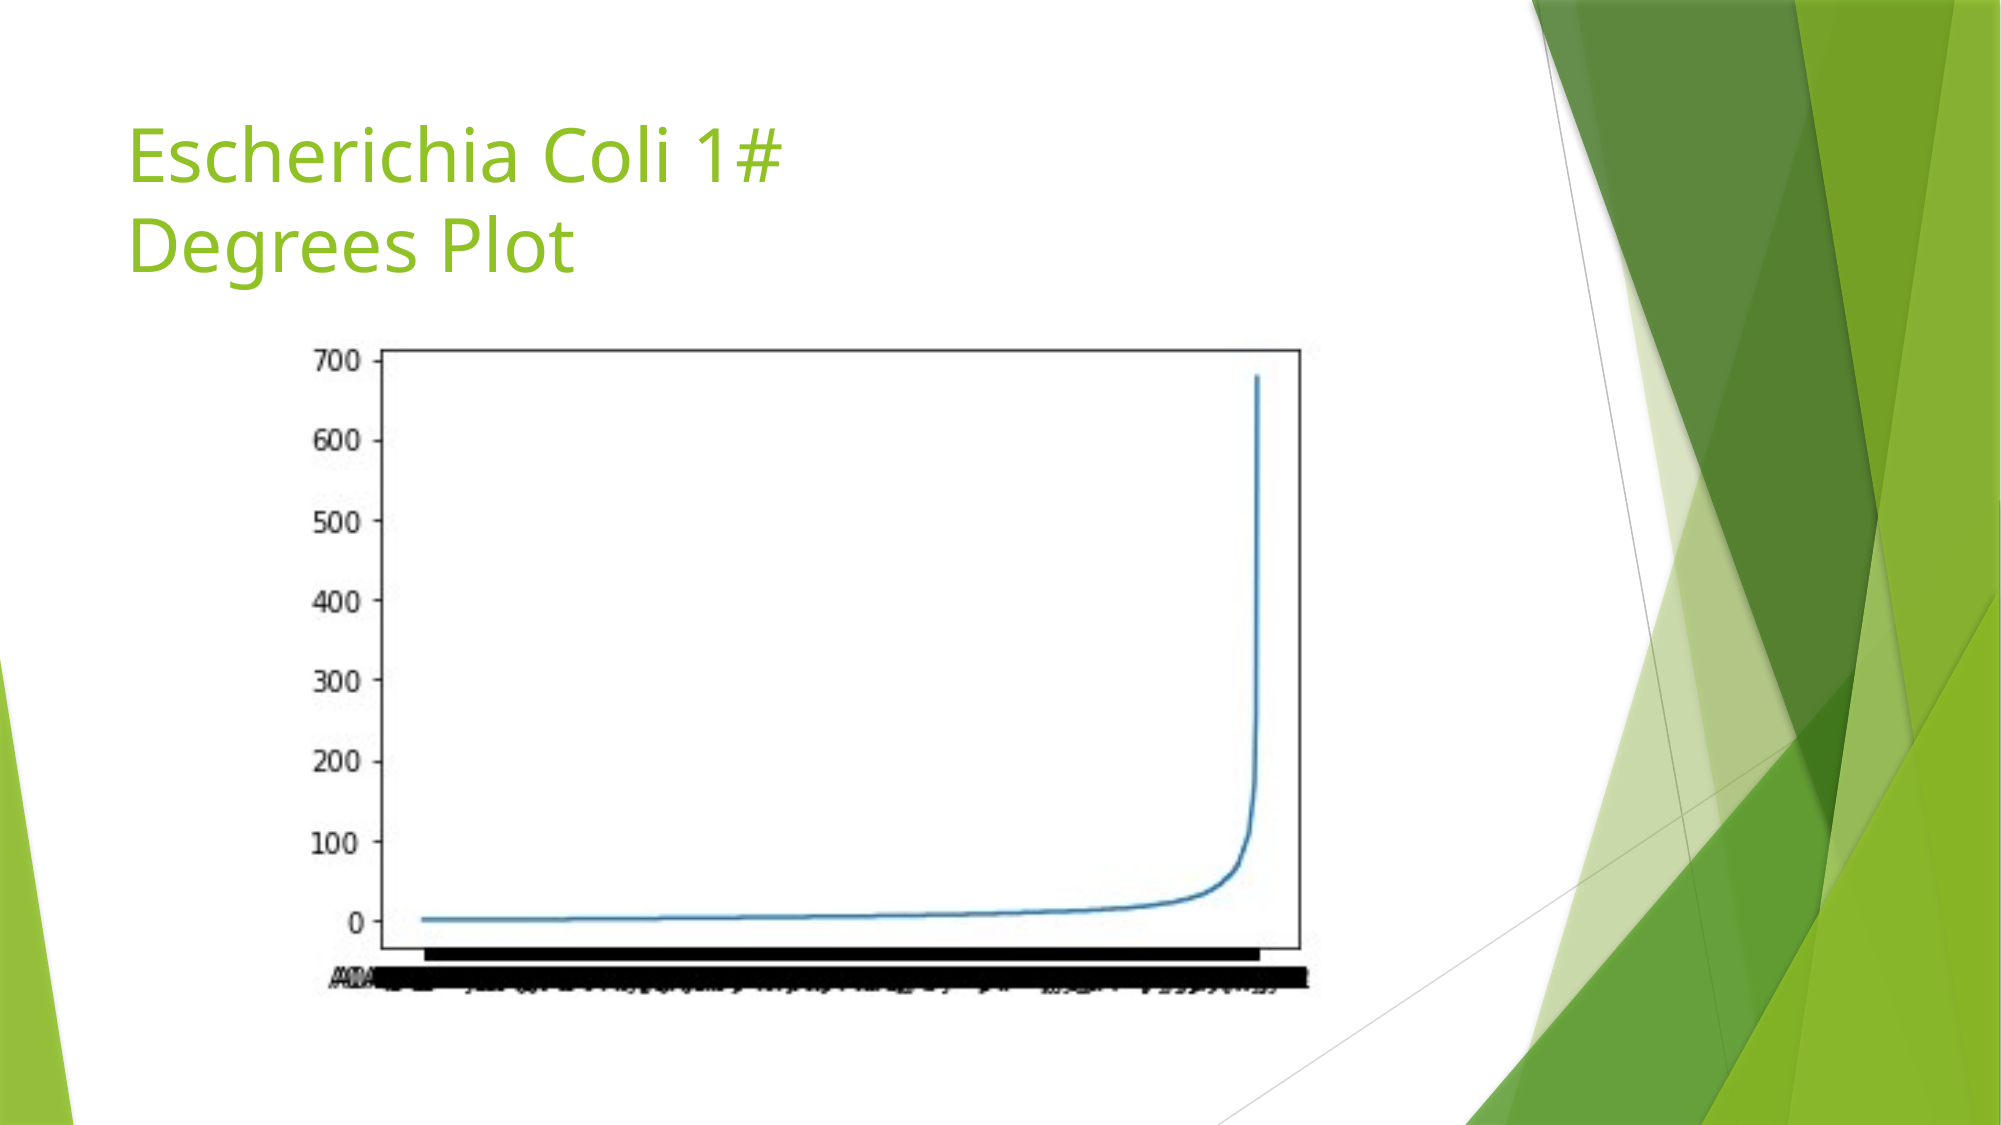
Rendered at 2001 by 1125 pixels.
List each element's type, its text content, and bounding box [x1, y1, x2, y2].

title Escherichia Coli 1# Degrees Plot [111, 99, 1522, 317]
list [268, 339, 1376, 1014]
